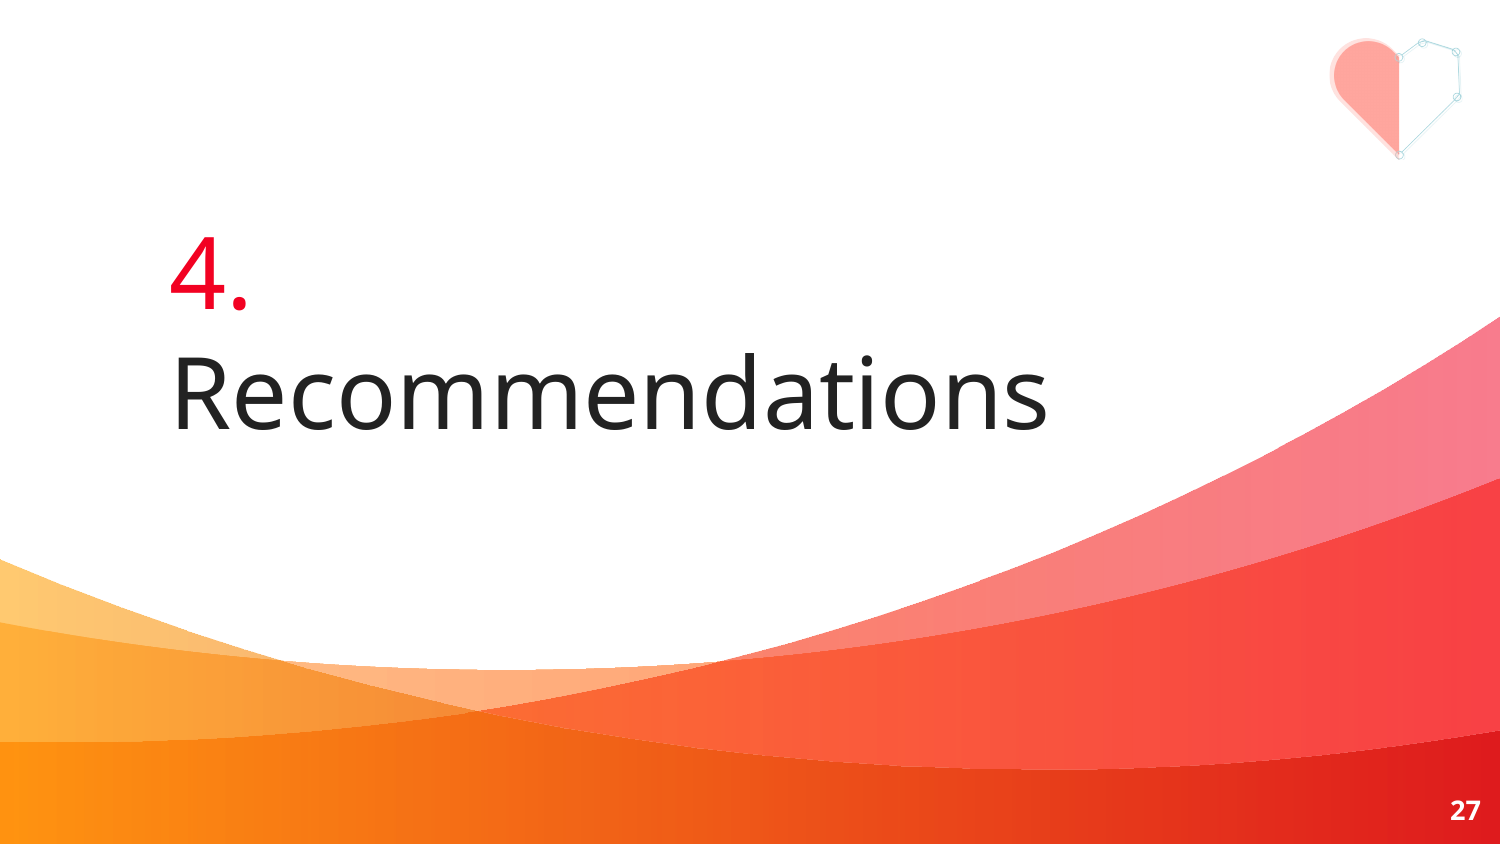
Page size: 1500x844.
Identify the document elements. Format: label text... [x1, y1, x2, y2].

picture [1329, 38, 1463, 160]
slide_number ‹#› [1391, 779, 1482, 844]
title 4. Recommendations [169, 259, 1211, 450]
